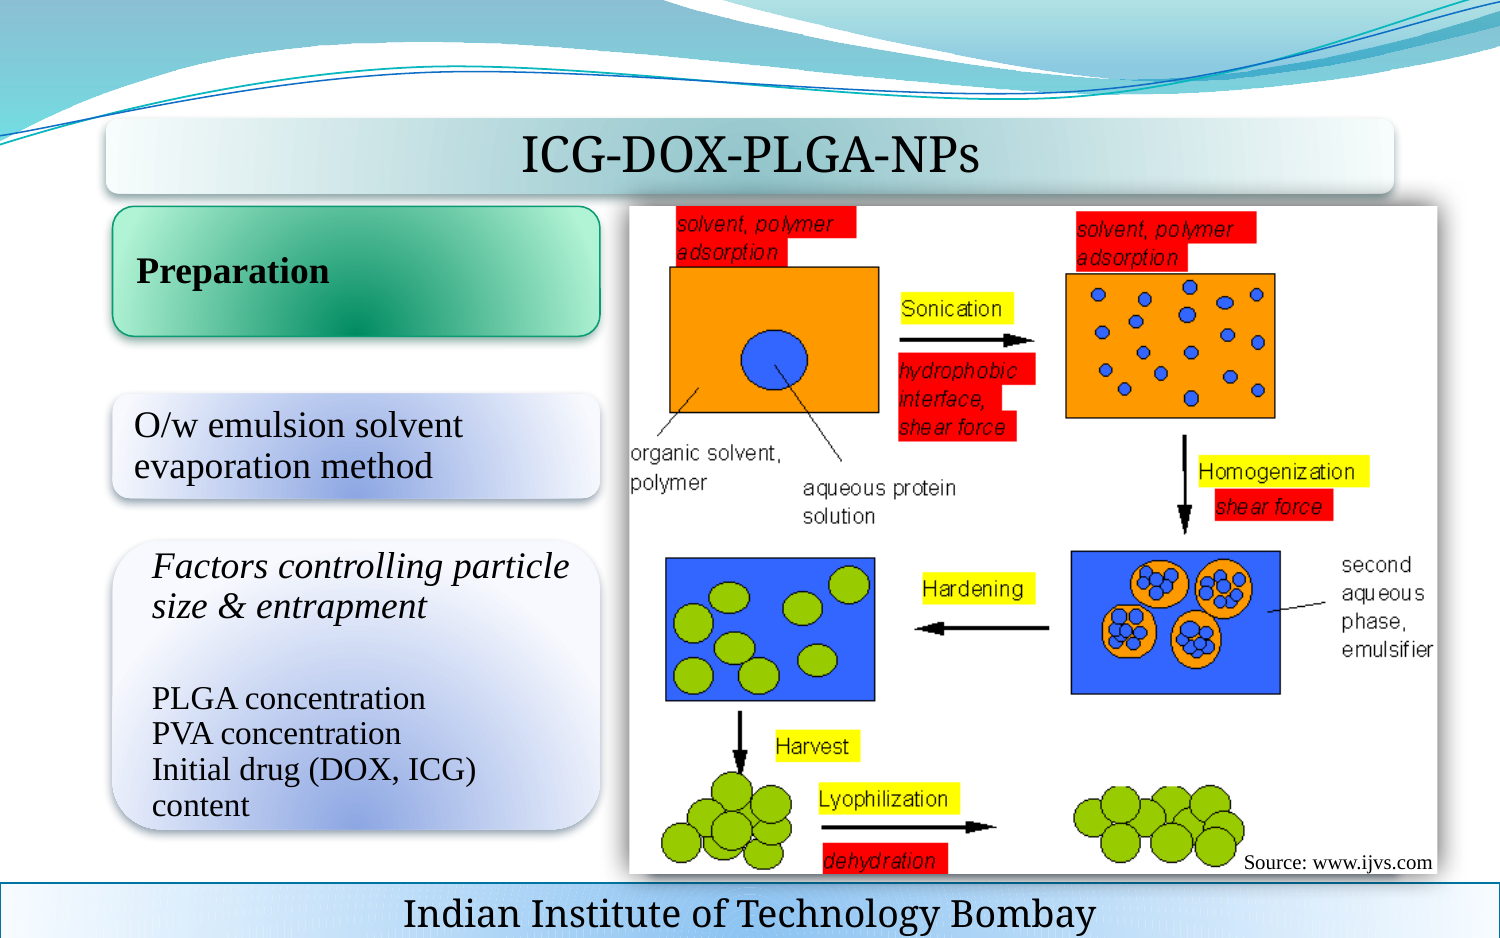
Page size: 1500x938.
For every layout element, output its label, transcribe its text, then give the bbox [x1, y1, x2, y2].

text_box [112, 205, 601, 869]
picture [628, 206, 1438, 874]
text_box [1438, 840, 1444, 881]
text_box Indian Institute of Technology Bombay [0, 882, 1500, 938]
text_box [105, 118, 1395, 207]
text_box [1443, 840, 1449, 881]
